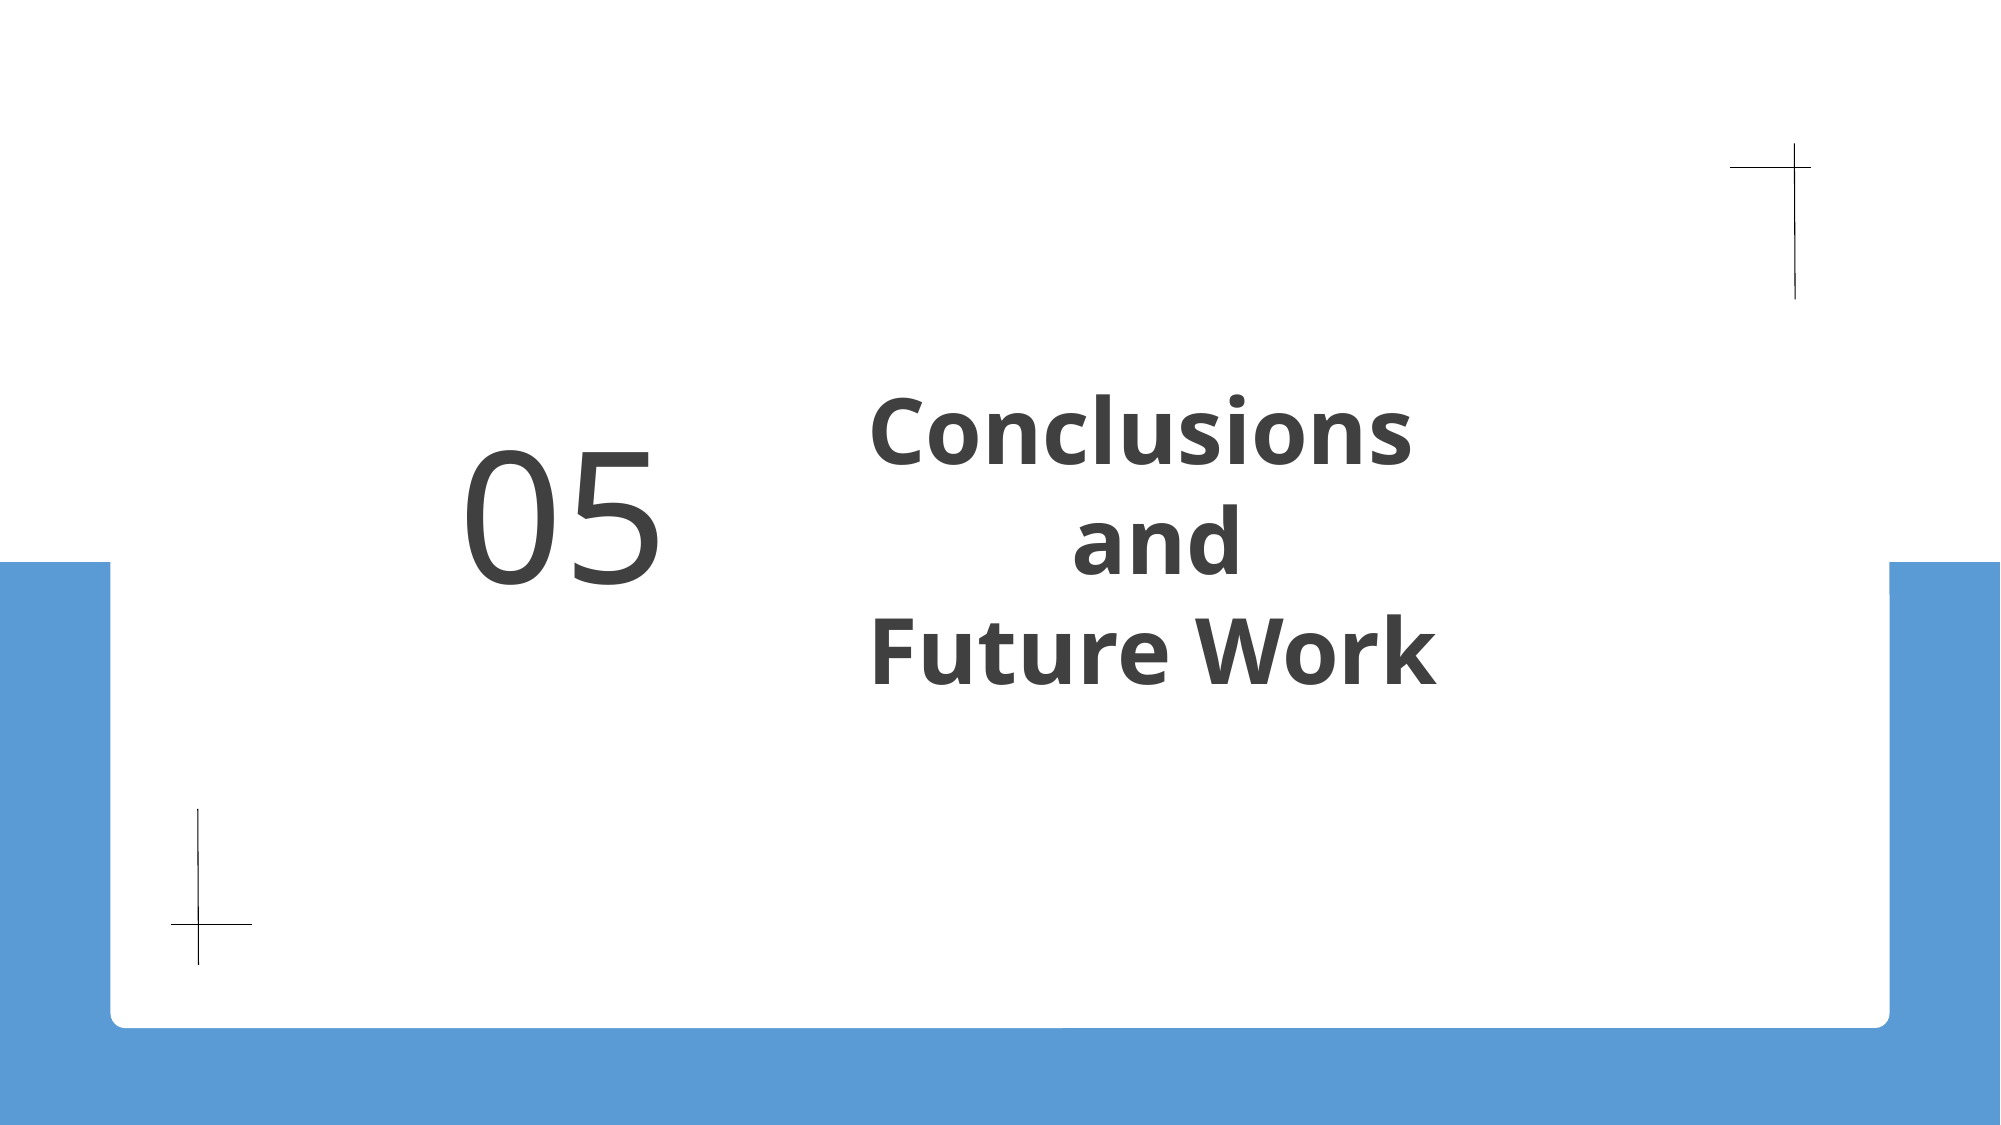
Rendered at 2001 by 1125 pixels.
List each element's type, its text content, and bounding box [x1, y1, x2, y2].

text_box 05 [429, 393, 697, 629]
text_box Conclusions and Future Work [859, 365, 1457, 711]
text_box [0, 562, 2000, 1125]
text_box [110, 97, 1890, 1029]
